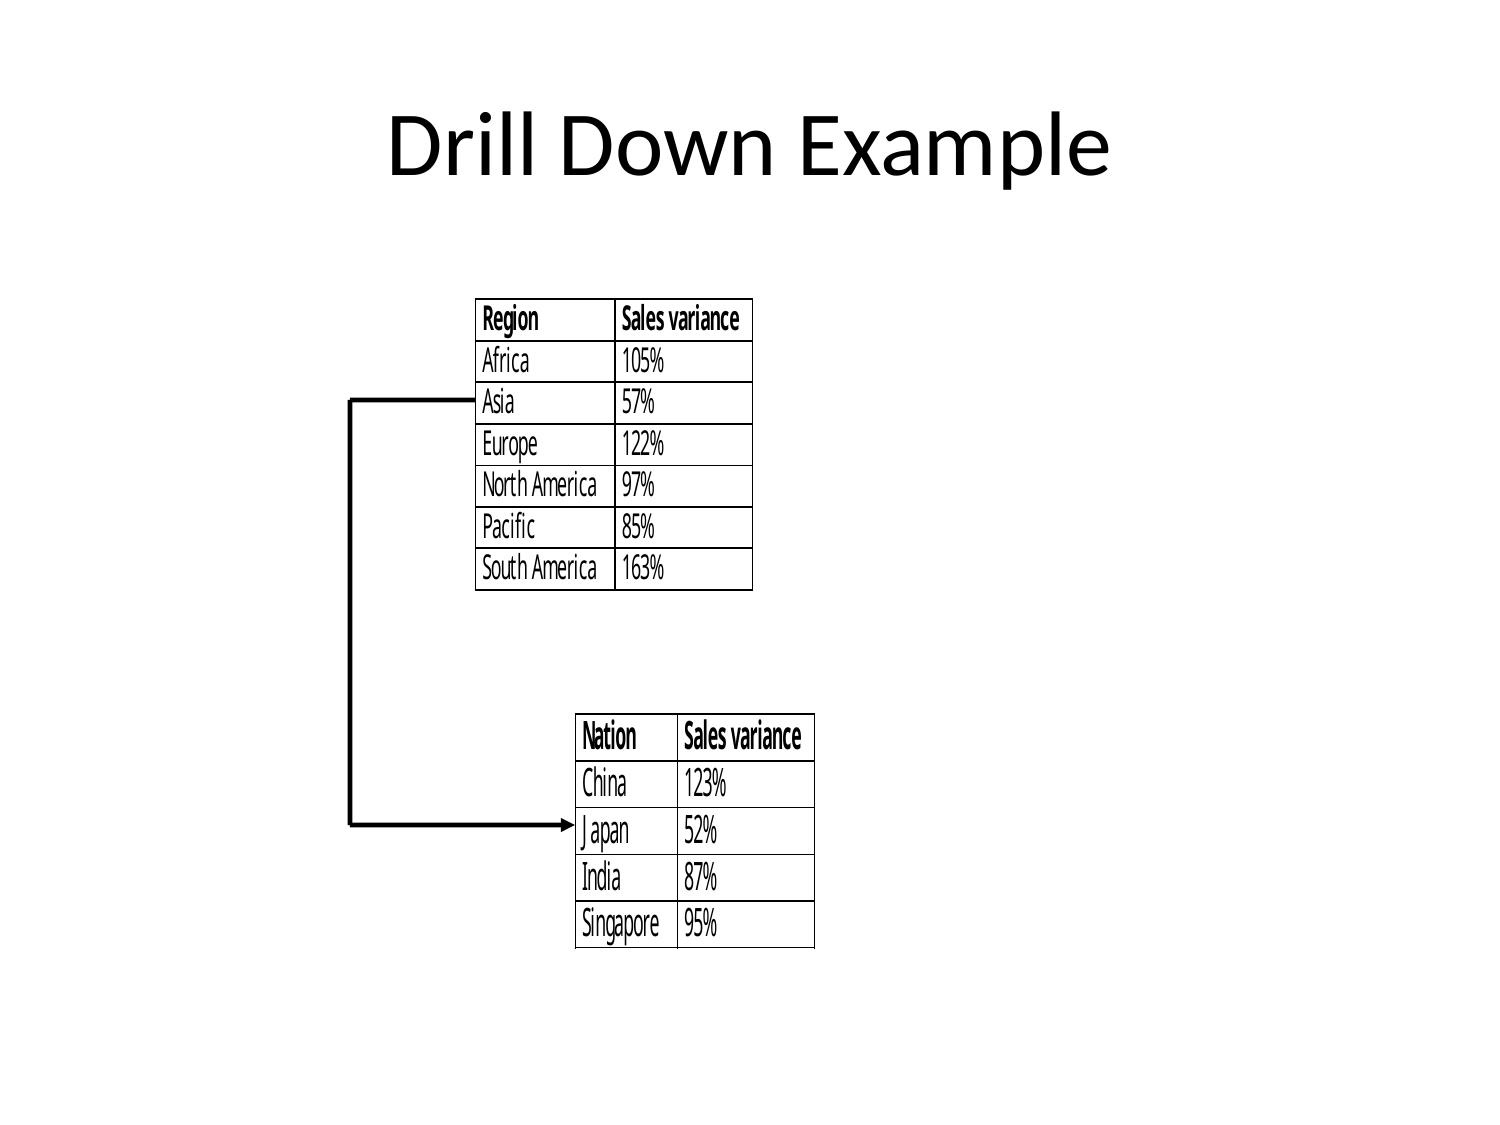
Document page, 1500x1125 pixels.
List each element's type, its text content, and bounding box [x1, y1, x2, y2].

title Drill Down Example [75, 45, 1425, 233]
text_box [351, 818, 569, 832]
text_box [574, 674, 1136, 988]
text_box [474, 298, 1038, 626]
